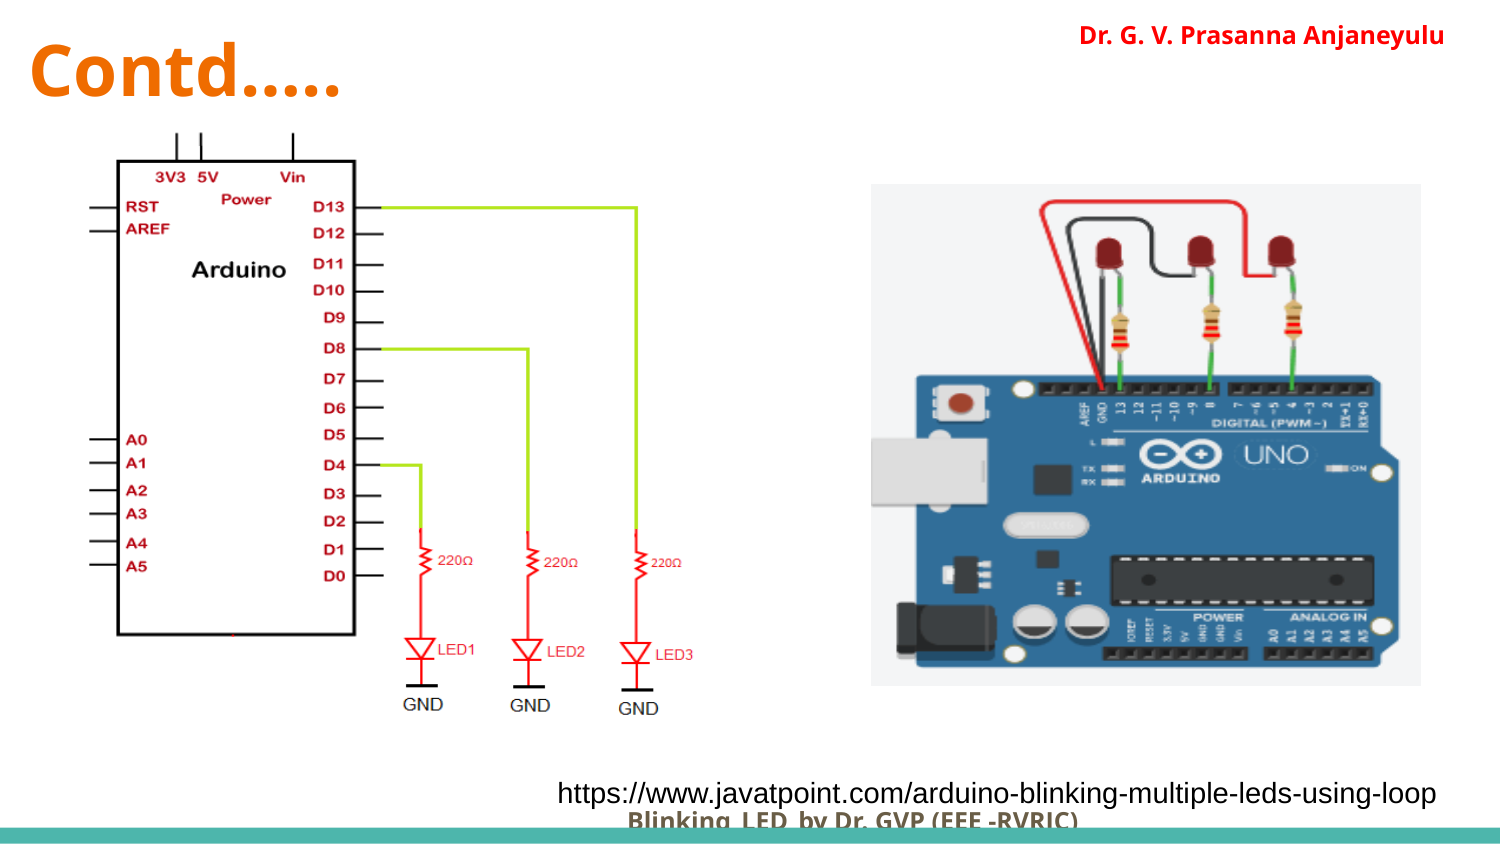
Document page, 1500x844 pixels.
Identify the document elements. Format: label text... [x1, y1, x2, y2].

text_box https://www.javatpoint.com/arduino-blinking-multiple-leds-using-loop [542, 759, 1471, 825]
title Contd….. [13, 10, 1412, 127]
picture [871, 183, 1421, 686]
picture [79, 126, 704, 720]
